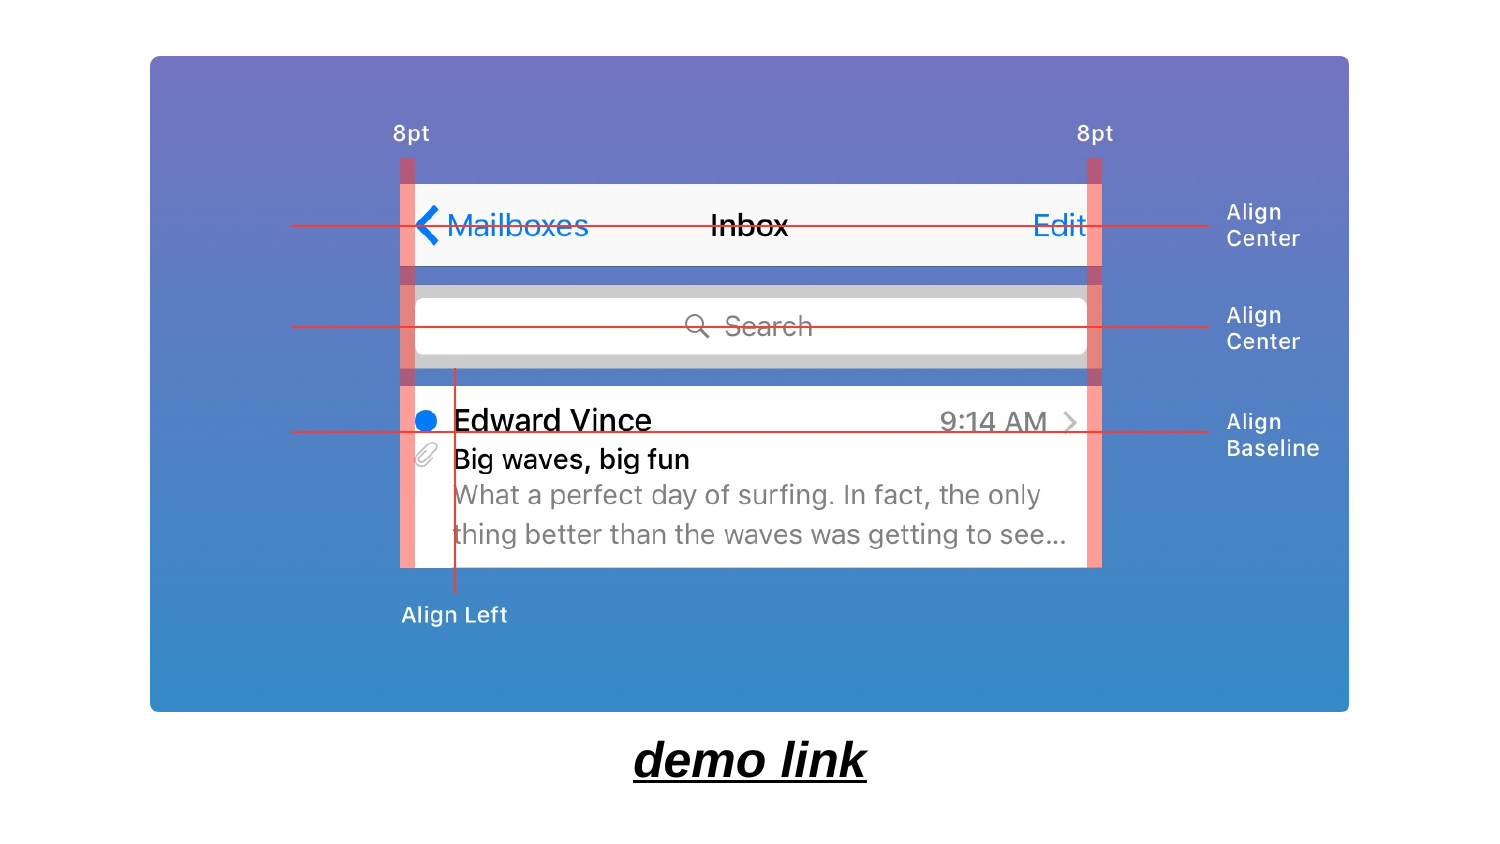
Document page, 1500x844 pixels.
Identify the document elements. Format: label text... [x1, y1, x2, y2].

title demo link [534, 720, 966, 844]
picture [150, 56, 1350, 712]
